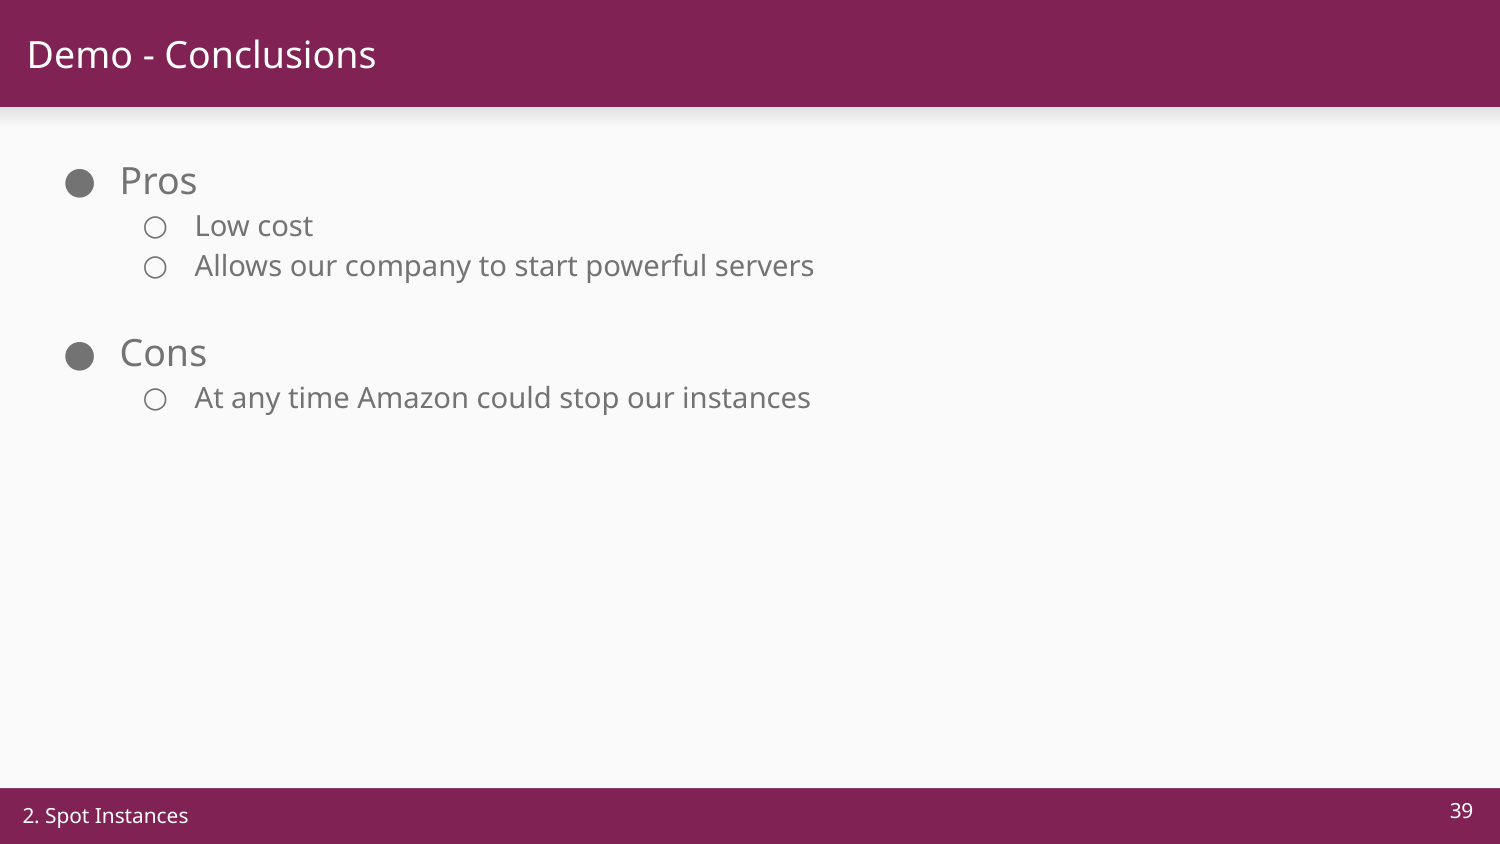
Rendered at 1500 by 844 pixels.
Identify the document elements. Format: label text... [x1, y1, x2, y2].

title 2. Spot Instances [7, 786, 1399, 844]
list Pros Low cost Allows our company to start powerful servers Cons At any time Amazon could stop our instances [29, 135, 1478, 755]
slide_number ‹#› [1399, 786, 1489, 836]
title Demo - Conclusions [11, 4, 1482, 104]
